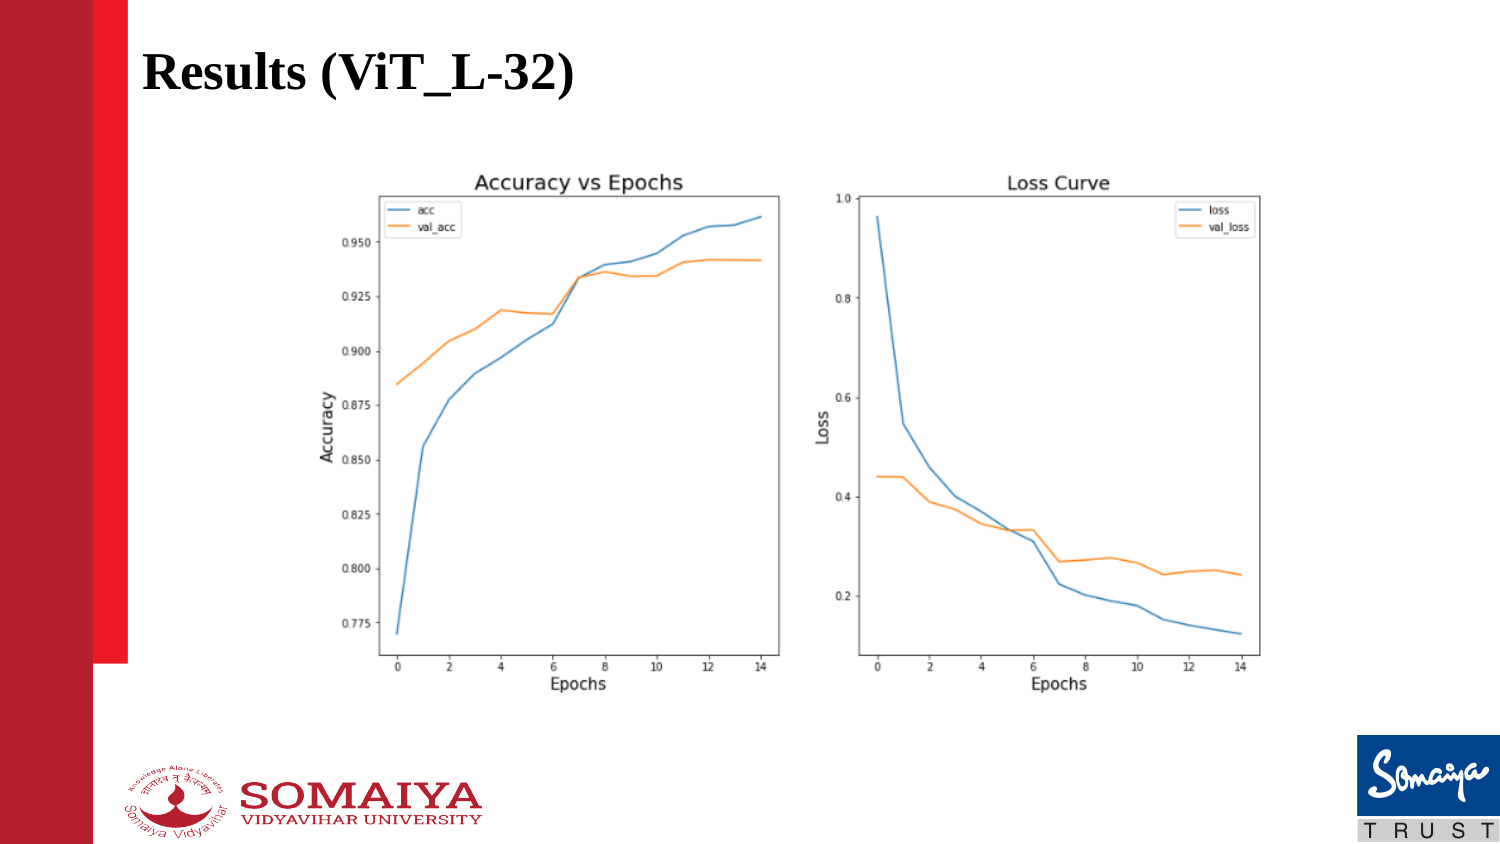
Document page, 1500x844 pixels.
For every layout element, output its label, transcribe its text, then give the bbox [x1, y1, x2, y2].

picture [0, 0, 1350, 844]
title Results (ViT_L-32) [133, 21, 1500, 116]
picture [1357, 735, 1500, 842]
